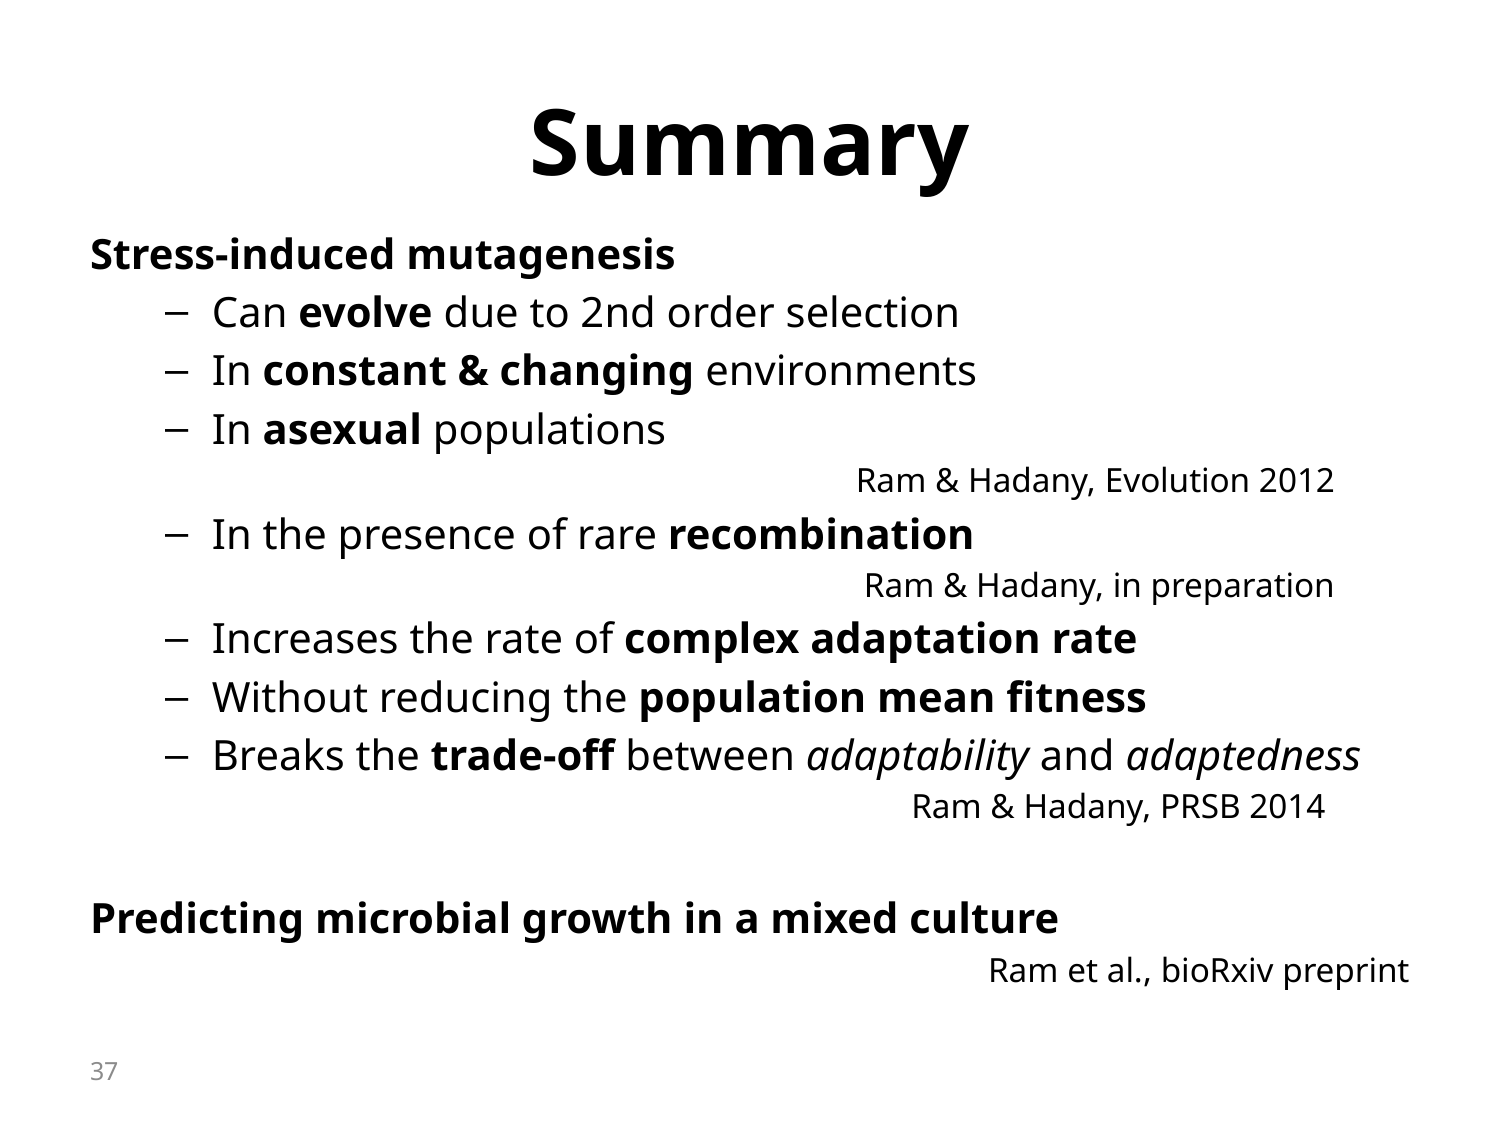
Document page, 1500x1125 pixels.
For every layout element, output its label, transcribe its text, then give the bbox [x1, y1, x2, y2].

title Summary [75, 45, 1425, 219]
list Stress-induced mutagenesis Can evolve due to 2nd order selection In constant & changing environments In asexual populations Ram & Hadany, Evolution 2012 In the presence of rare recombination Ram & Hadany, in preparation Increases the rate of complex adaptation rate Without reducing the population mean fitness Breaks the trade-off between adaptability and adaptedness Ram & Hadany, PRSB 2014 Predicting microbial growth in a mixed culture Ram et al., bioRxiv preprint [75, 219, 1425, 1094]
slide_number 37 [75, 1042, 425, 1103]
